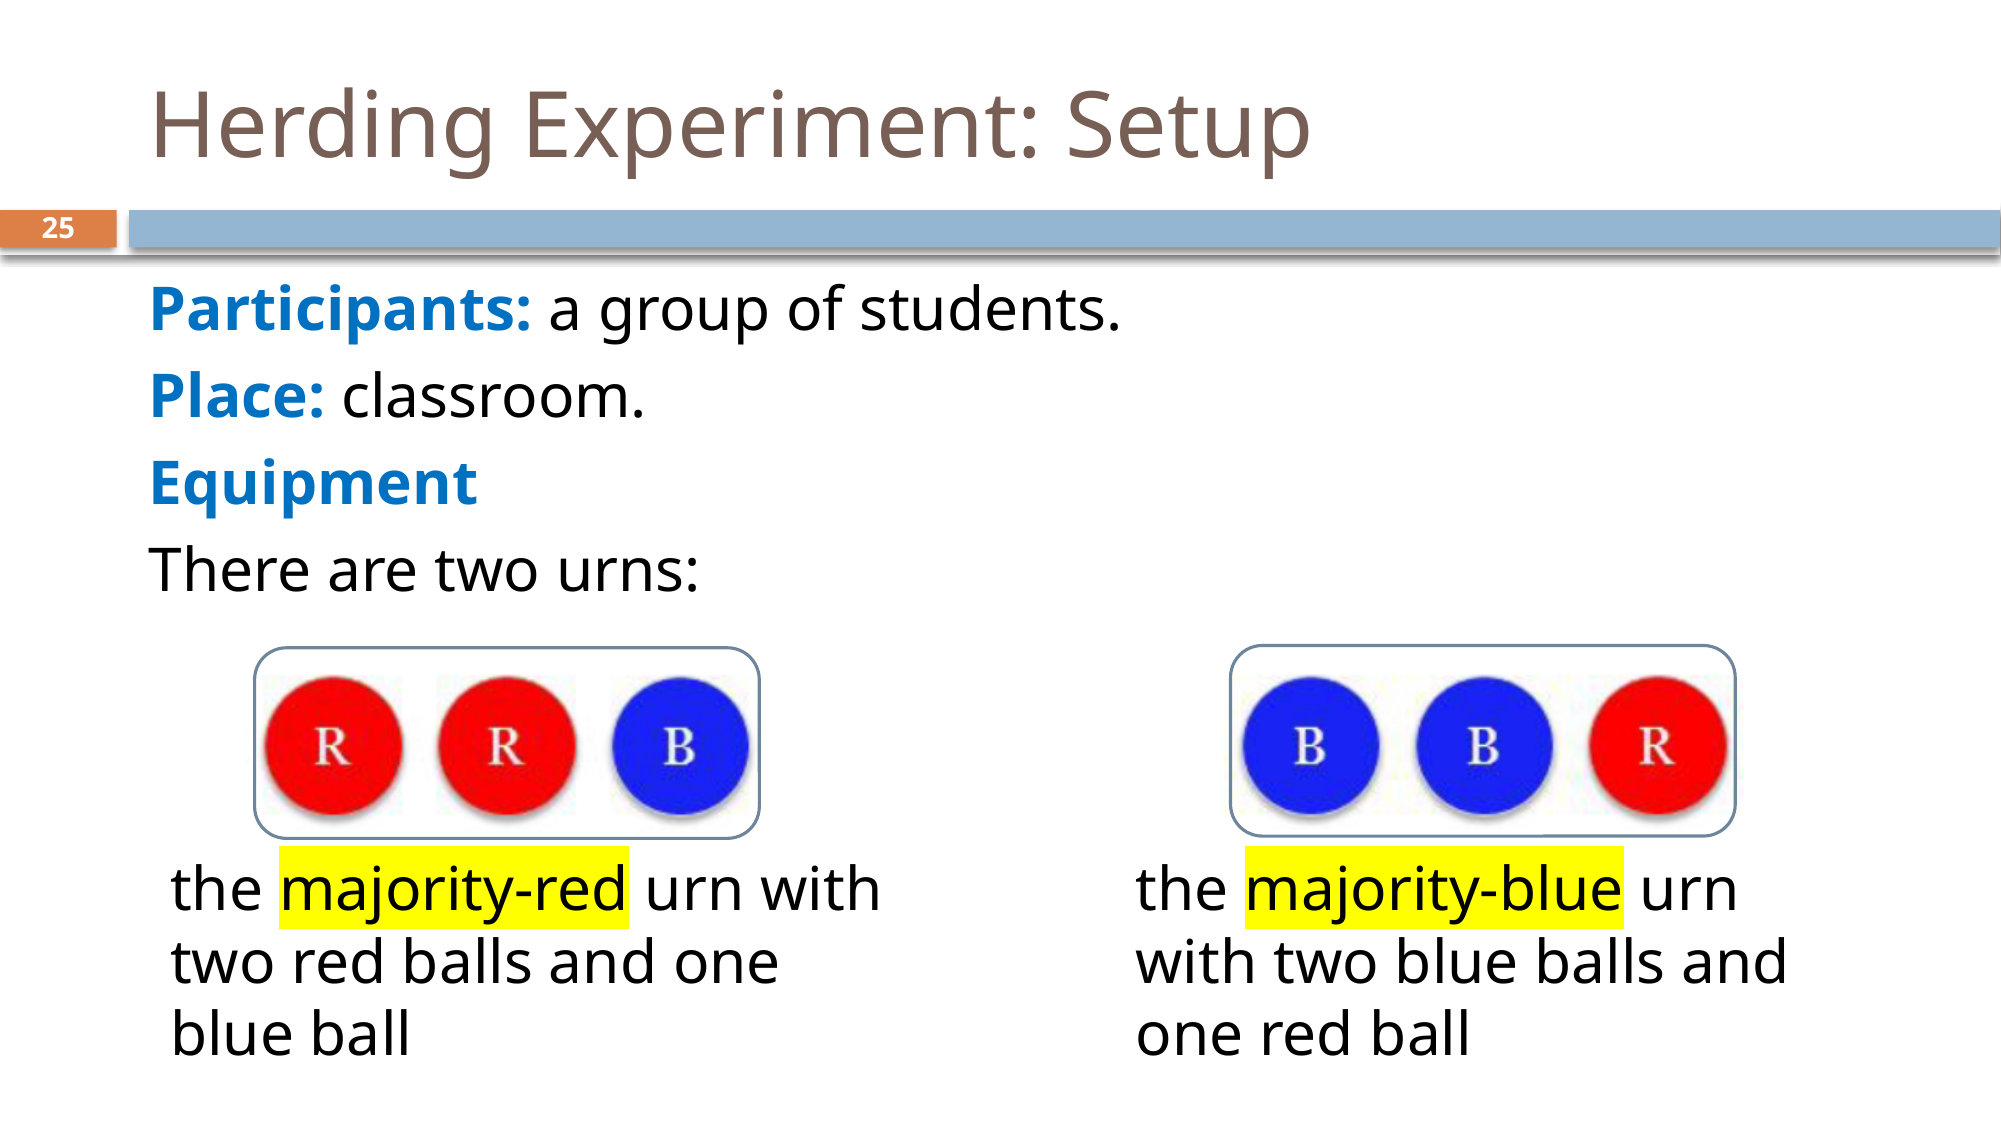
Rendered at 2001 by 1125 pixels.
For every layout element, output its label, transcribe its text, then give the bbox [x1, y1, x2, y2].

text_box the majority-blue urn with two blue balls and one red ball [1120, 843, 1888, 1076]
text_box [256, 646, 758, 665]
slide_number 25 [0, 208, 117, 249]
text_box the majority-red urn with two red balls and one blue ball [155, 843, 923, 1076]
list Participants: a group of students. Place: classroom. Equipment There are two urns: [133, 262, 1918, 1000]
picture [1220, 664, 1746, 830]
text_box [1232, 643, 1734, 663]
title Herding Experiment: Setup [133, 40, 1918, 203]
picture [237, 666, 780, 832]
